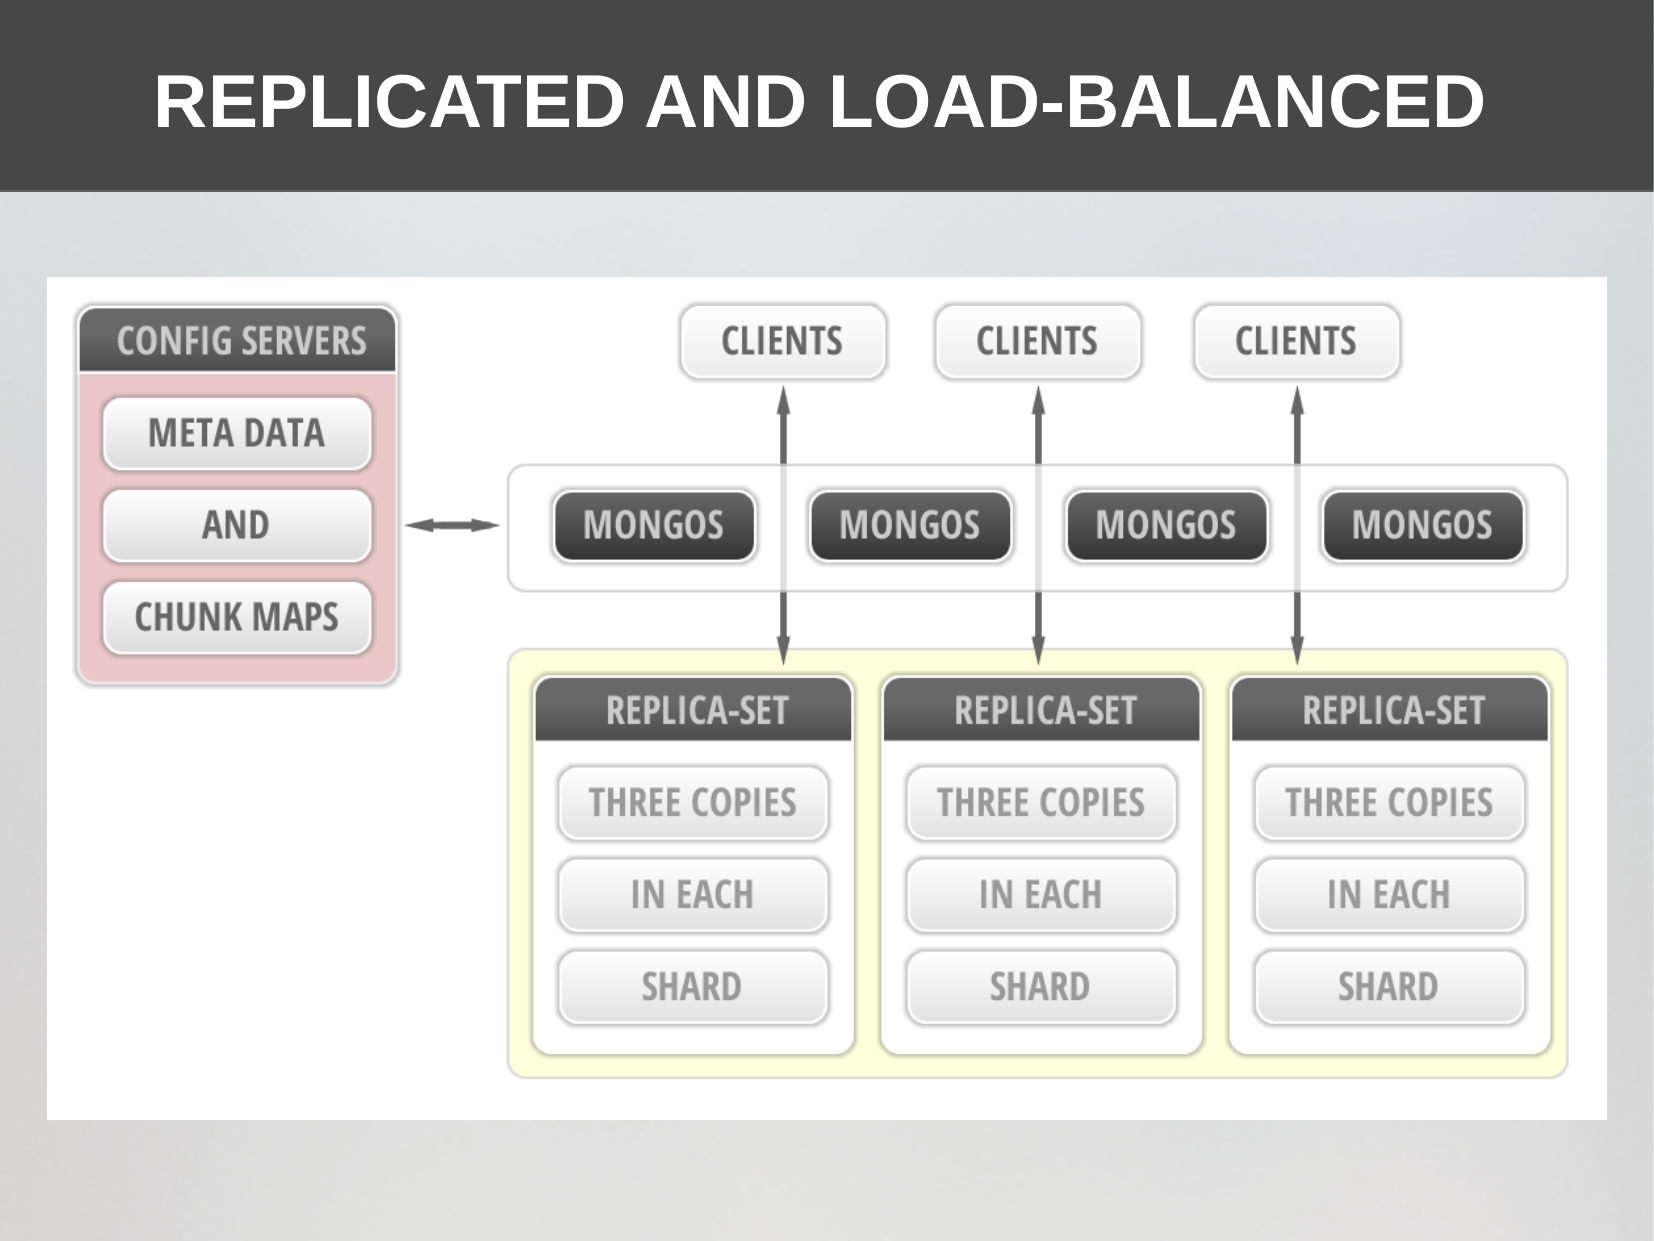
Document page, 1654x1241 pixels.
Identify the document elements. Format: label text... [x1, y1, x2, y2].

text_box [0, 0, 1654, 192]
picture [0, 192, 1654, 1241]
text_box REPLICATED AND LOAD-BALANCED [23, 53, 1619, 152]
